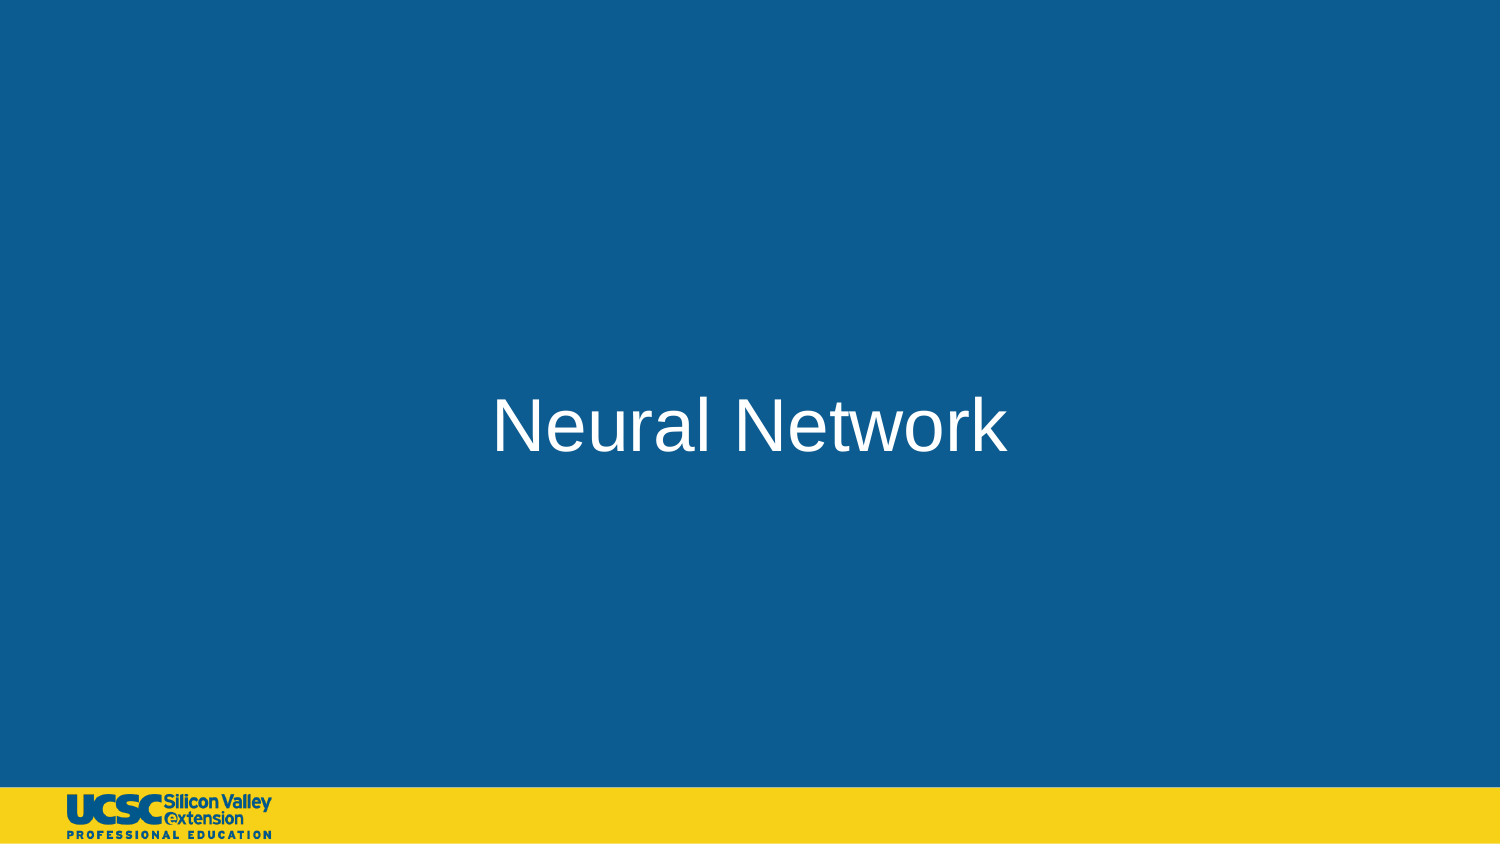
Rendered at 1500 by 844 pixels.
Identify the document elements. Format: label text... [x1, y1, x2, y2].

title Neural Network [51, 352, 1449, 491]
picture [60, 788, 277, 844]
